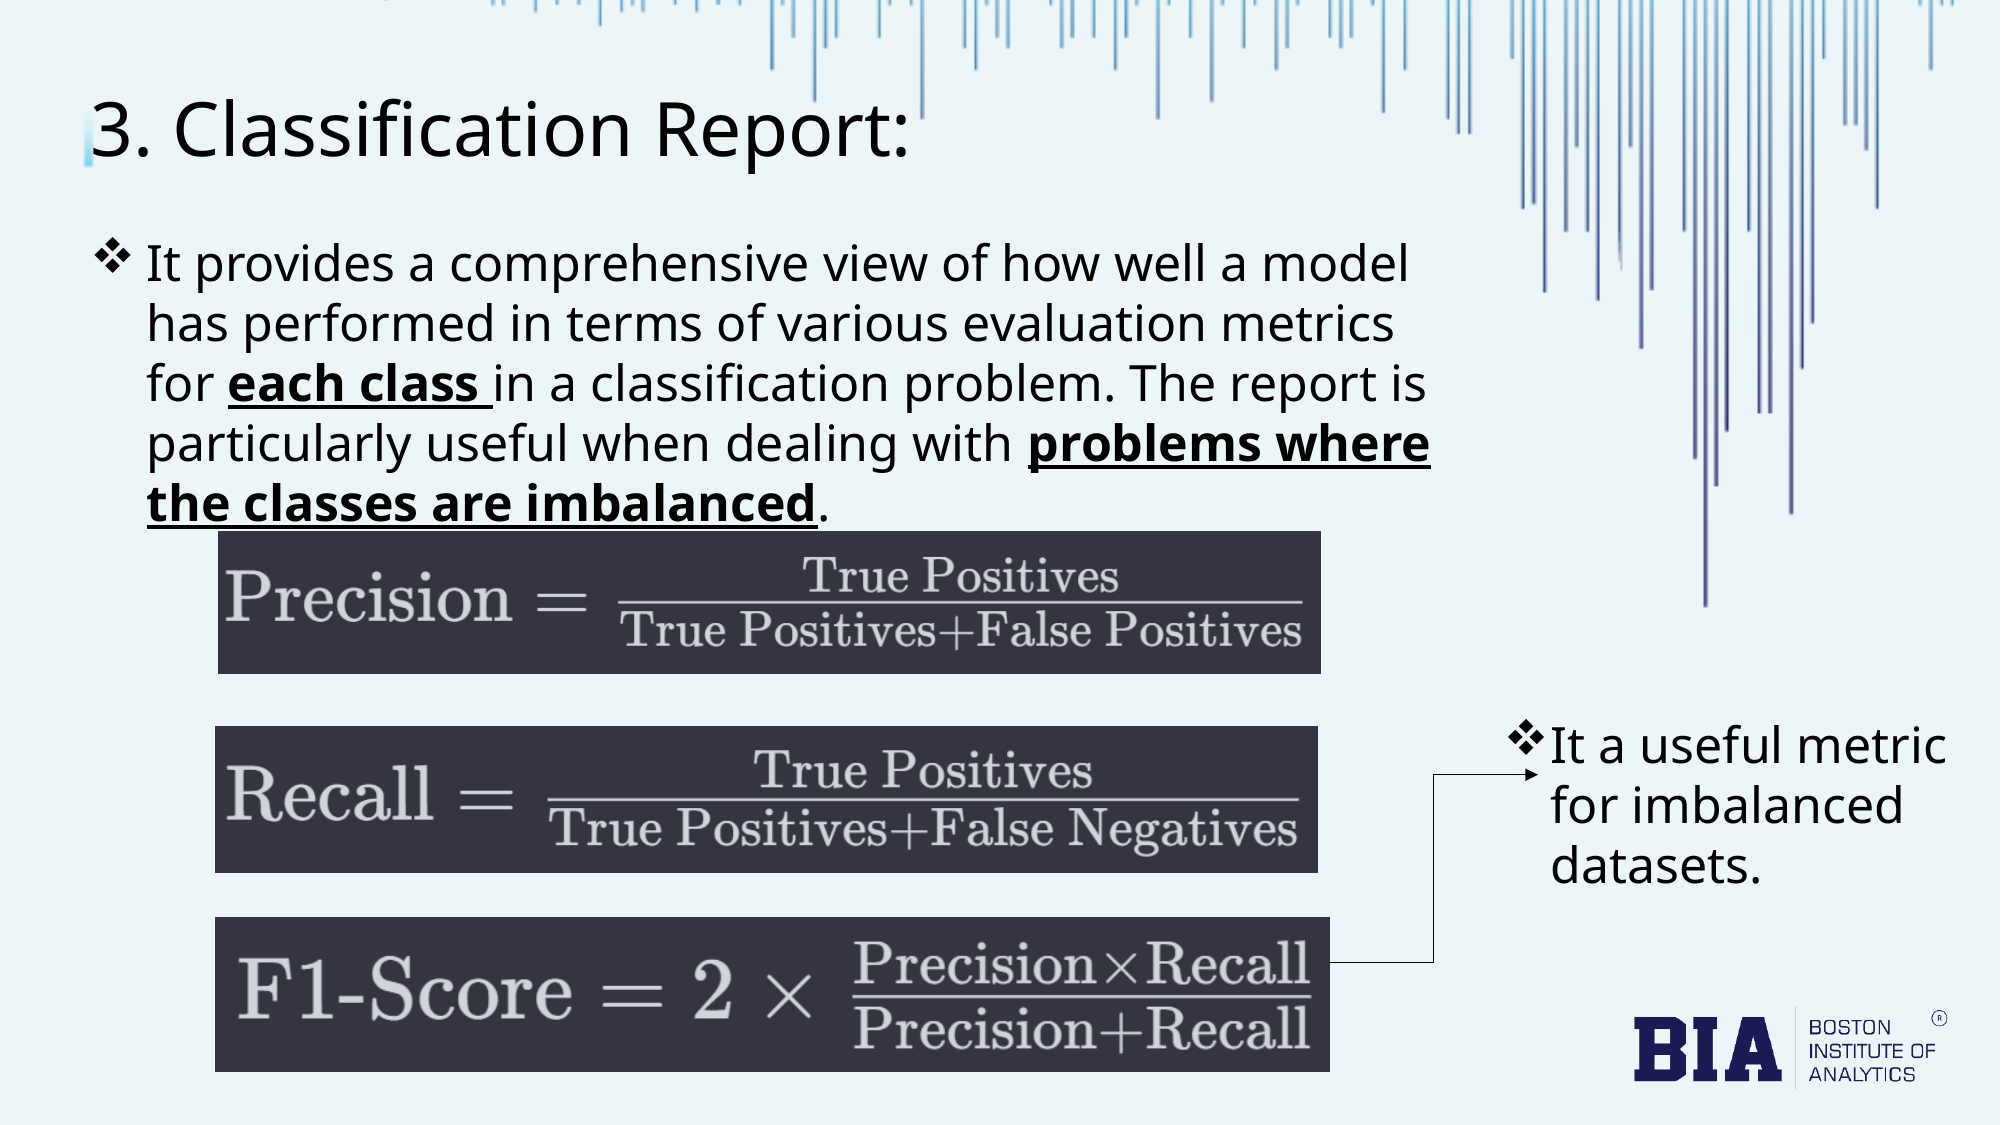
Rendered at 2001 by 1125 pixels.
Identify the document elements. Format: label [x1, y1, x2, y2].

text_box [1329, 774, 1538, 963]
picture [0, 0, 2000, 1125]
